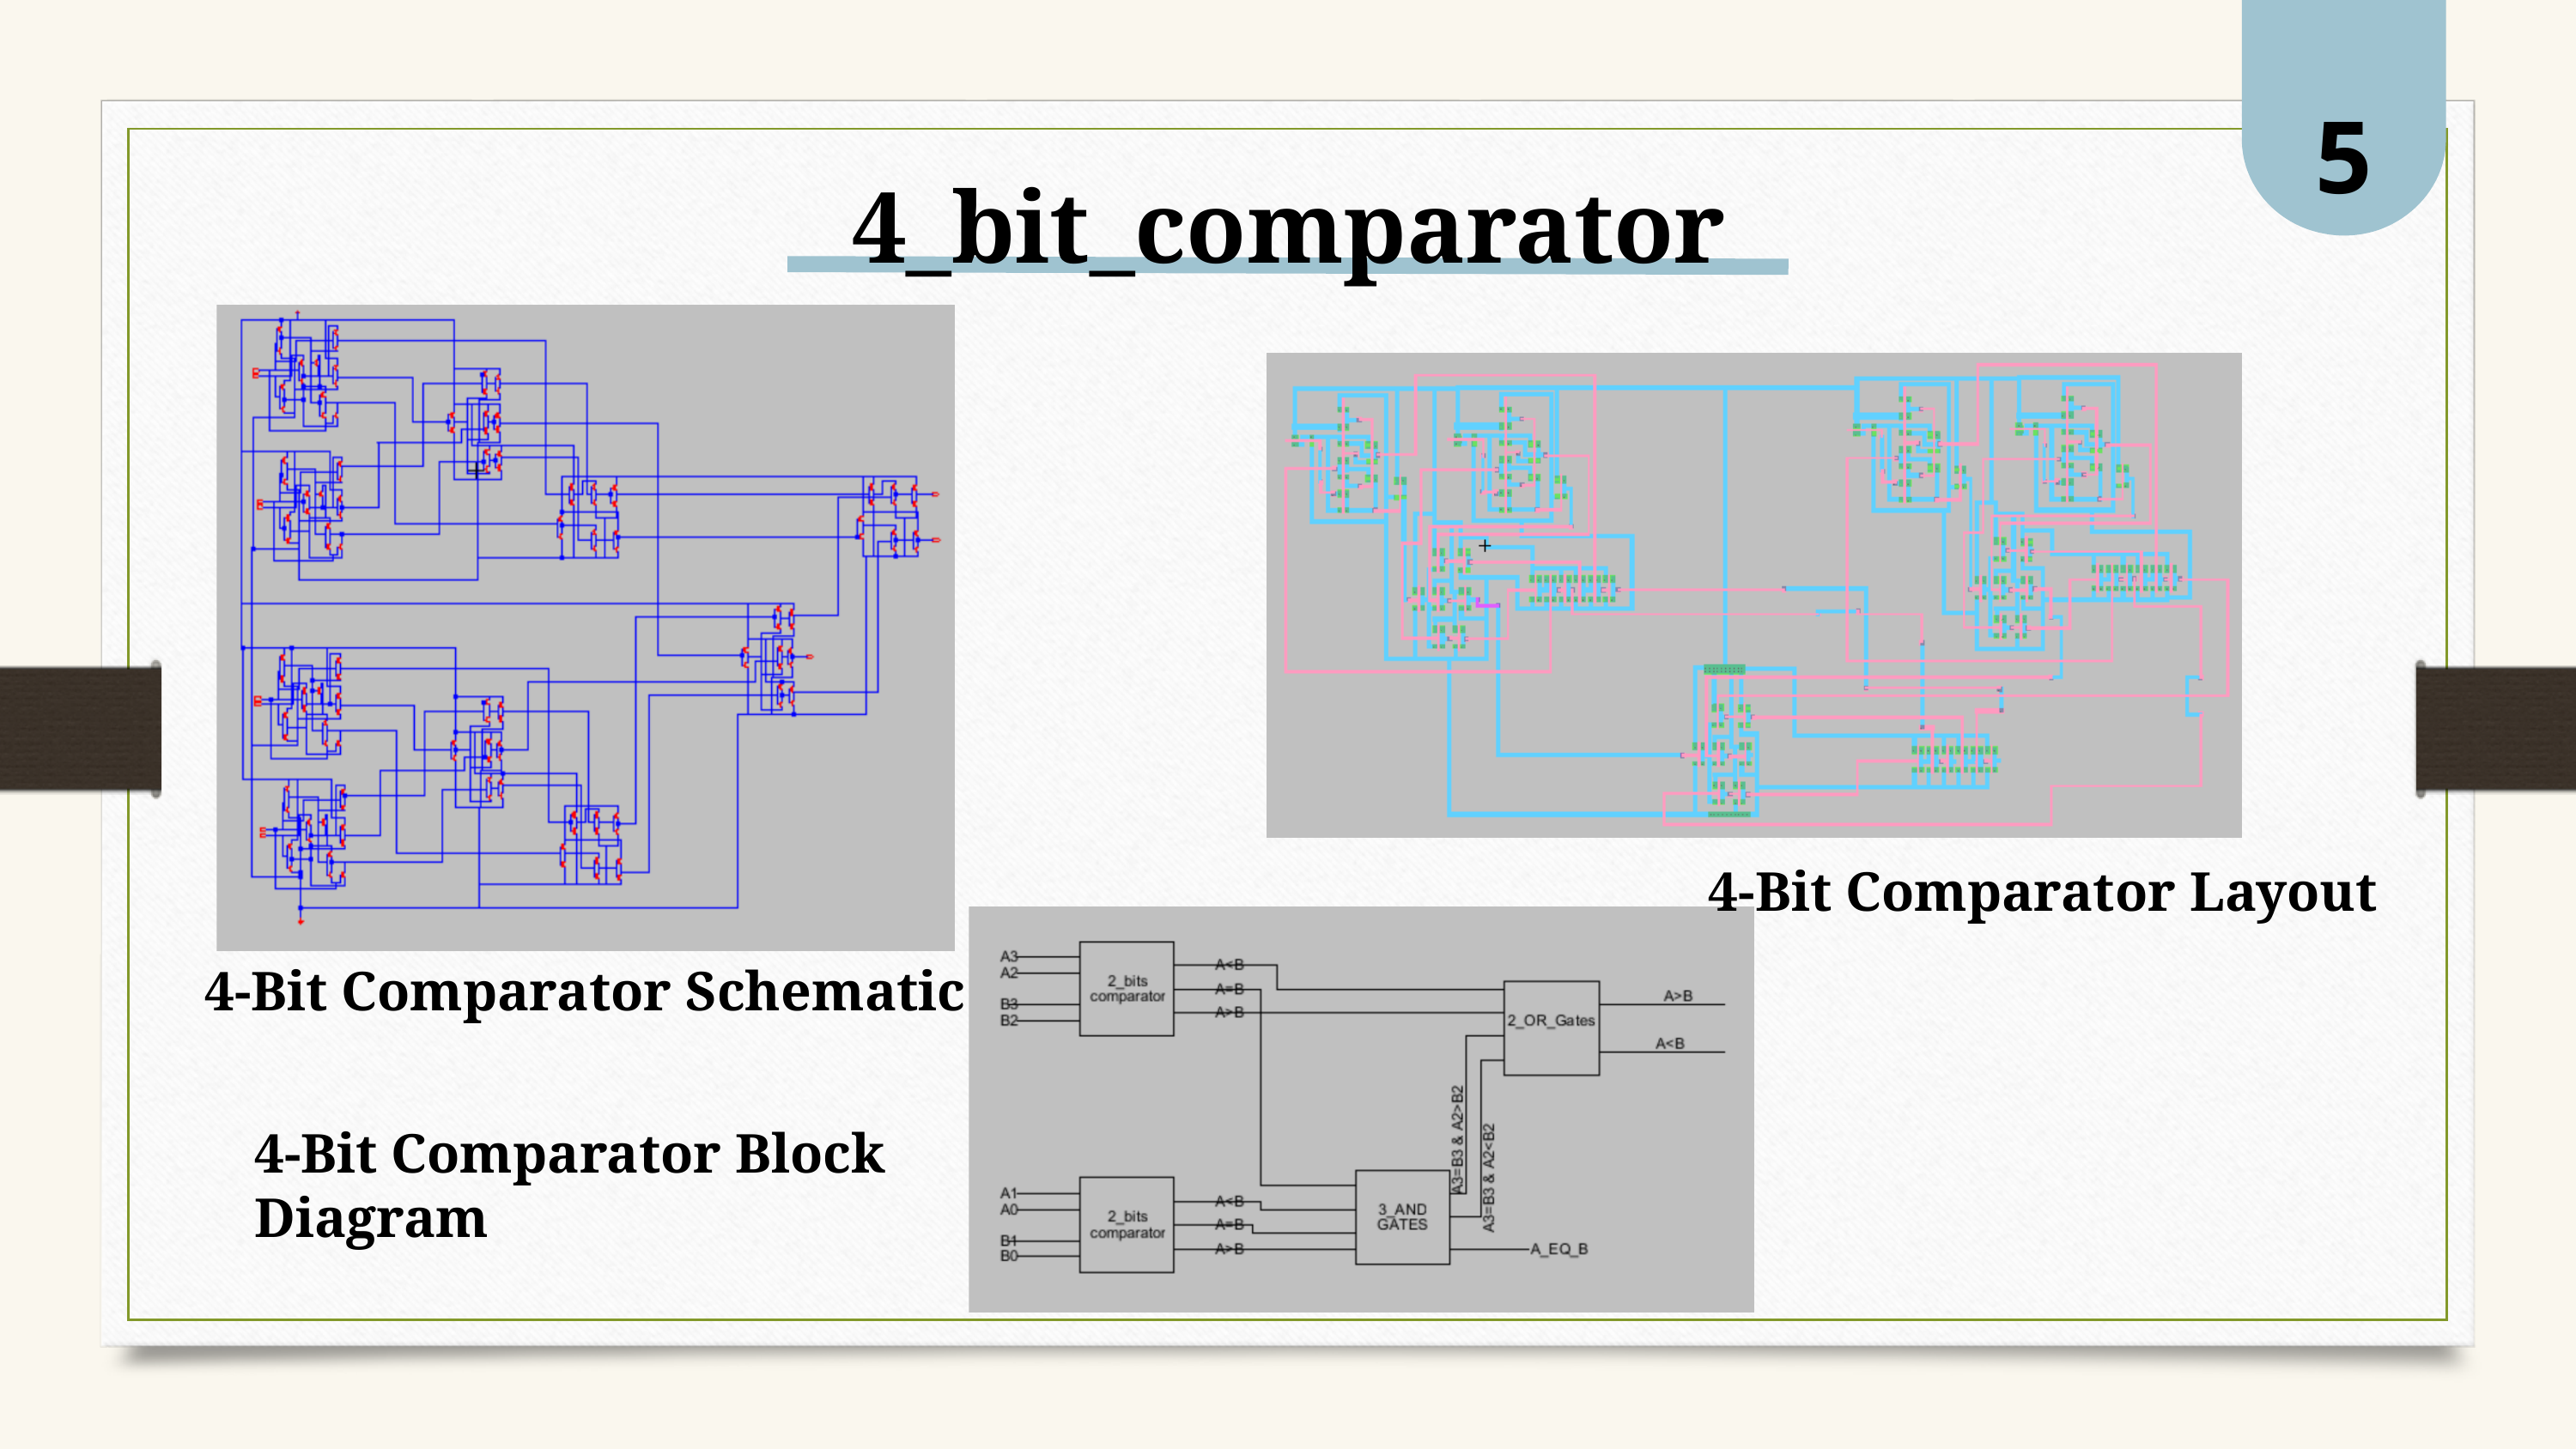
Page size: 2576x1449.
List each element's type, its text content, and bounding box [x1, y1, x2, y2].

text_box 4-Bit Comparator Schematic [191, 950, 969, 1066]
text_box 4-Bit Comparator Block Diagram [241, 1113, 947, 1255]
text_box 4-Bit Comparator Layout [1696, 851, 2391, 967]
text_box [787, 264, 1789, 268]
picture [0, 0, 2576, 1448]
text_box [2233, 0, 2455, 236]
text_box 4_bit_comparator [373, 118, 2230, 337]
